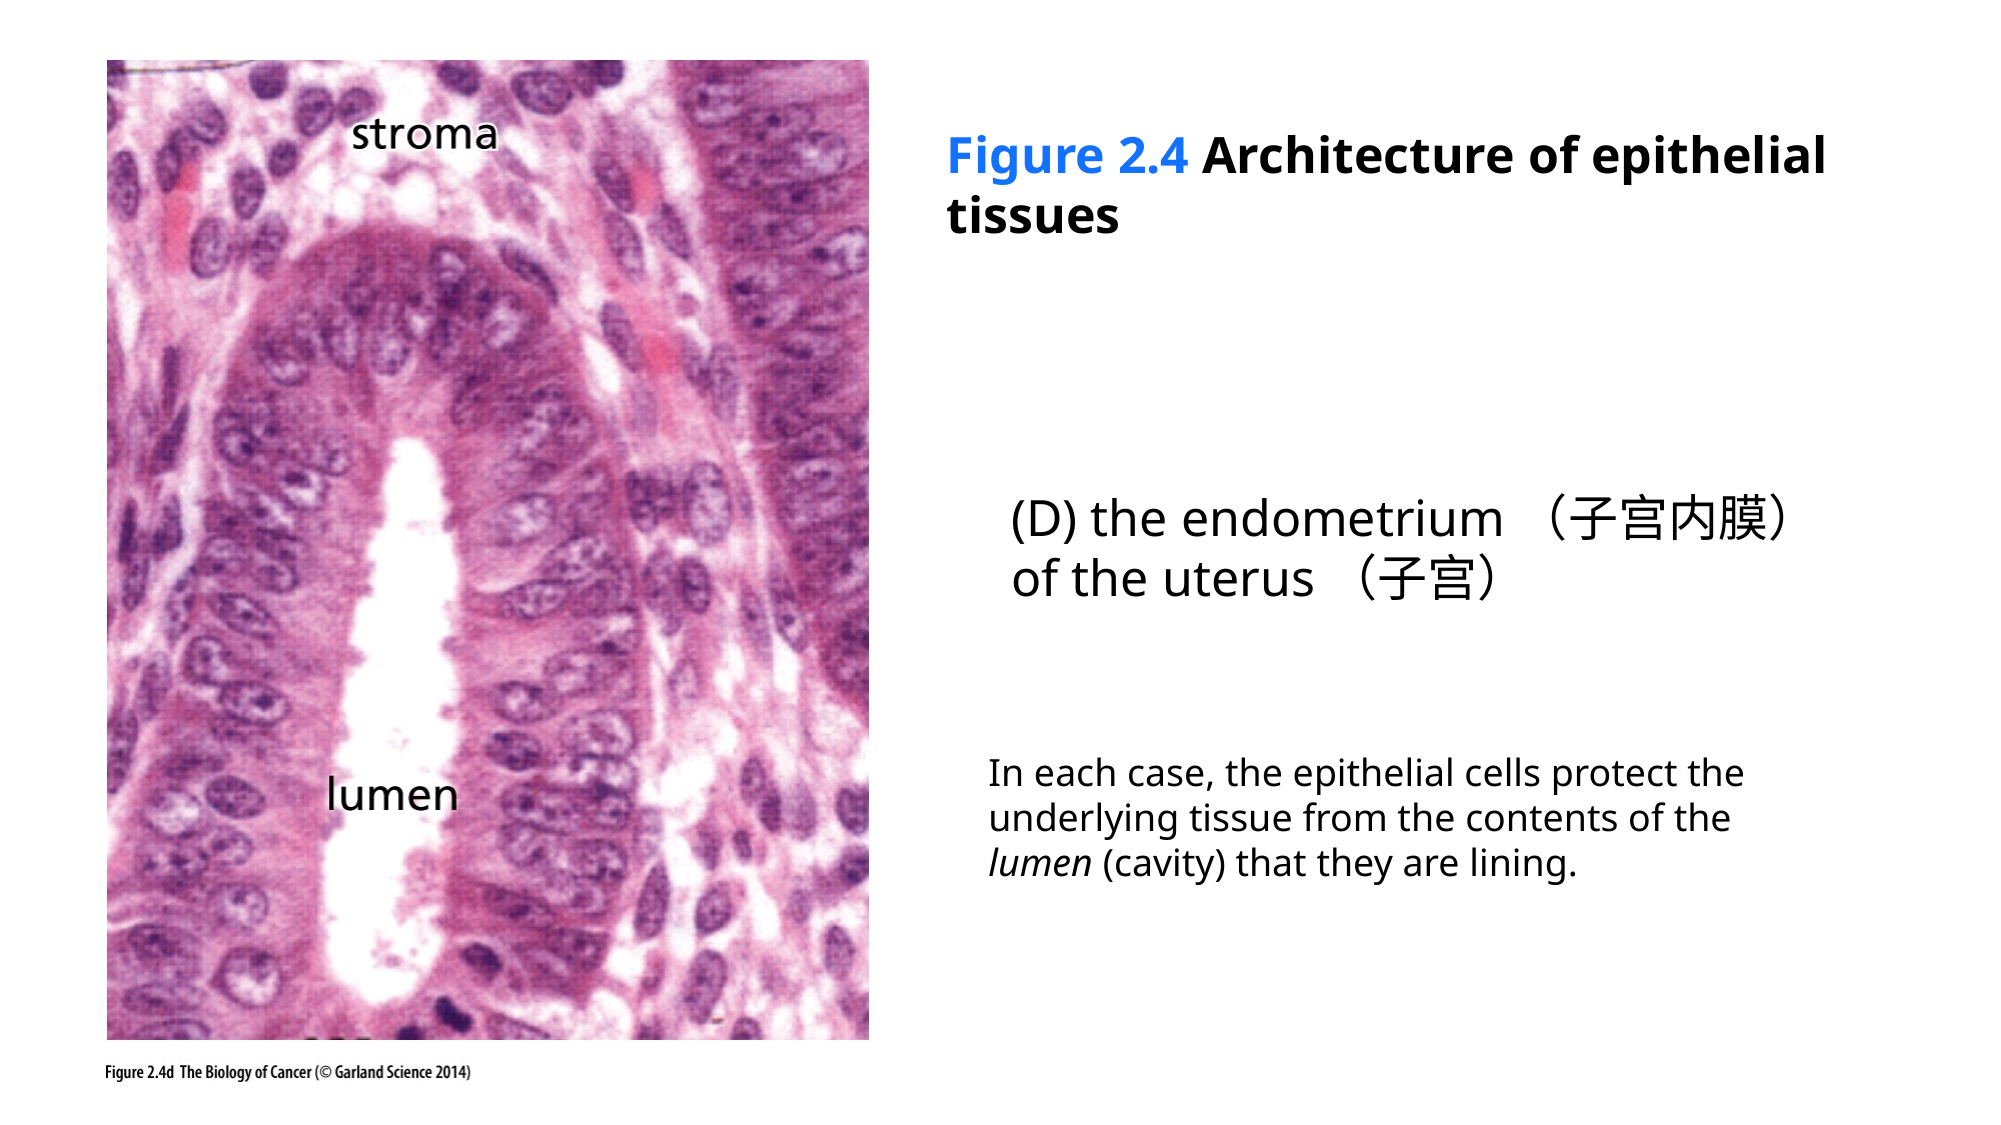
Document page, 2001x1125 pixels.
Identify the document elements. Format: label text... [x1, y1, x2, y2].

text_box In each case, the epithelial cells protect the underlying tissue from the contents of the lumen (cavity) that they are lining. [973, 741, 1855, 892]
text_box (D) the endometrium（子宫内膜）of the uterus（子宫） [996, 479, 1855, 615]
text_box Figure 2.4 Architecture of epithelial tissues [932, 116, 1966, 251]
picture [97, 50, 879, 1086]
